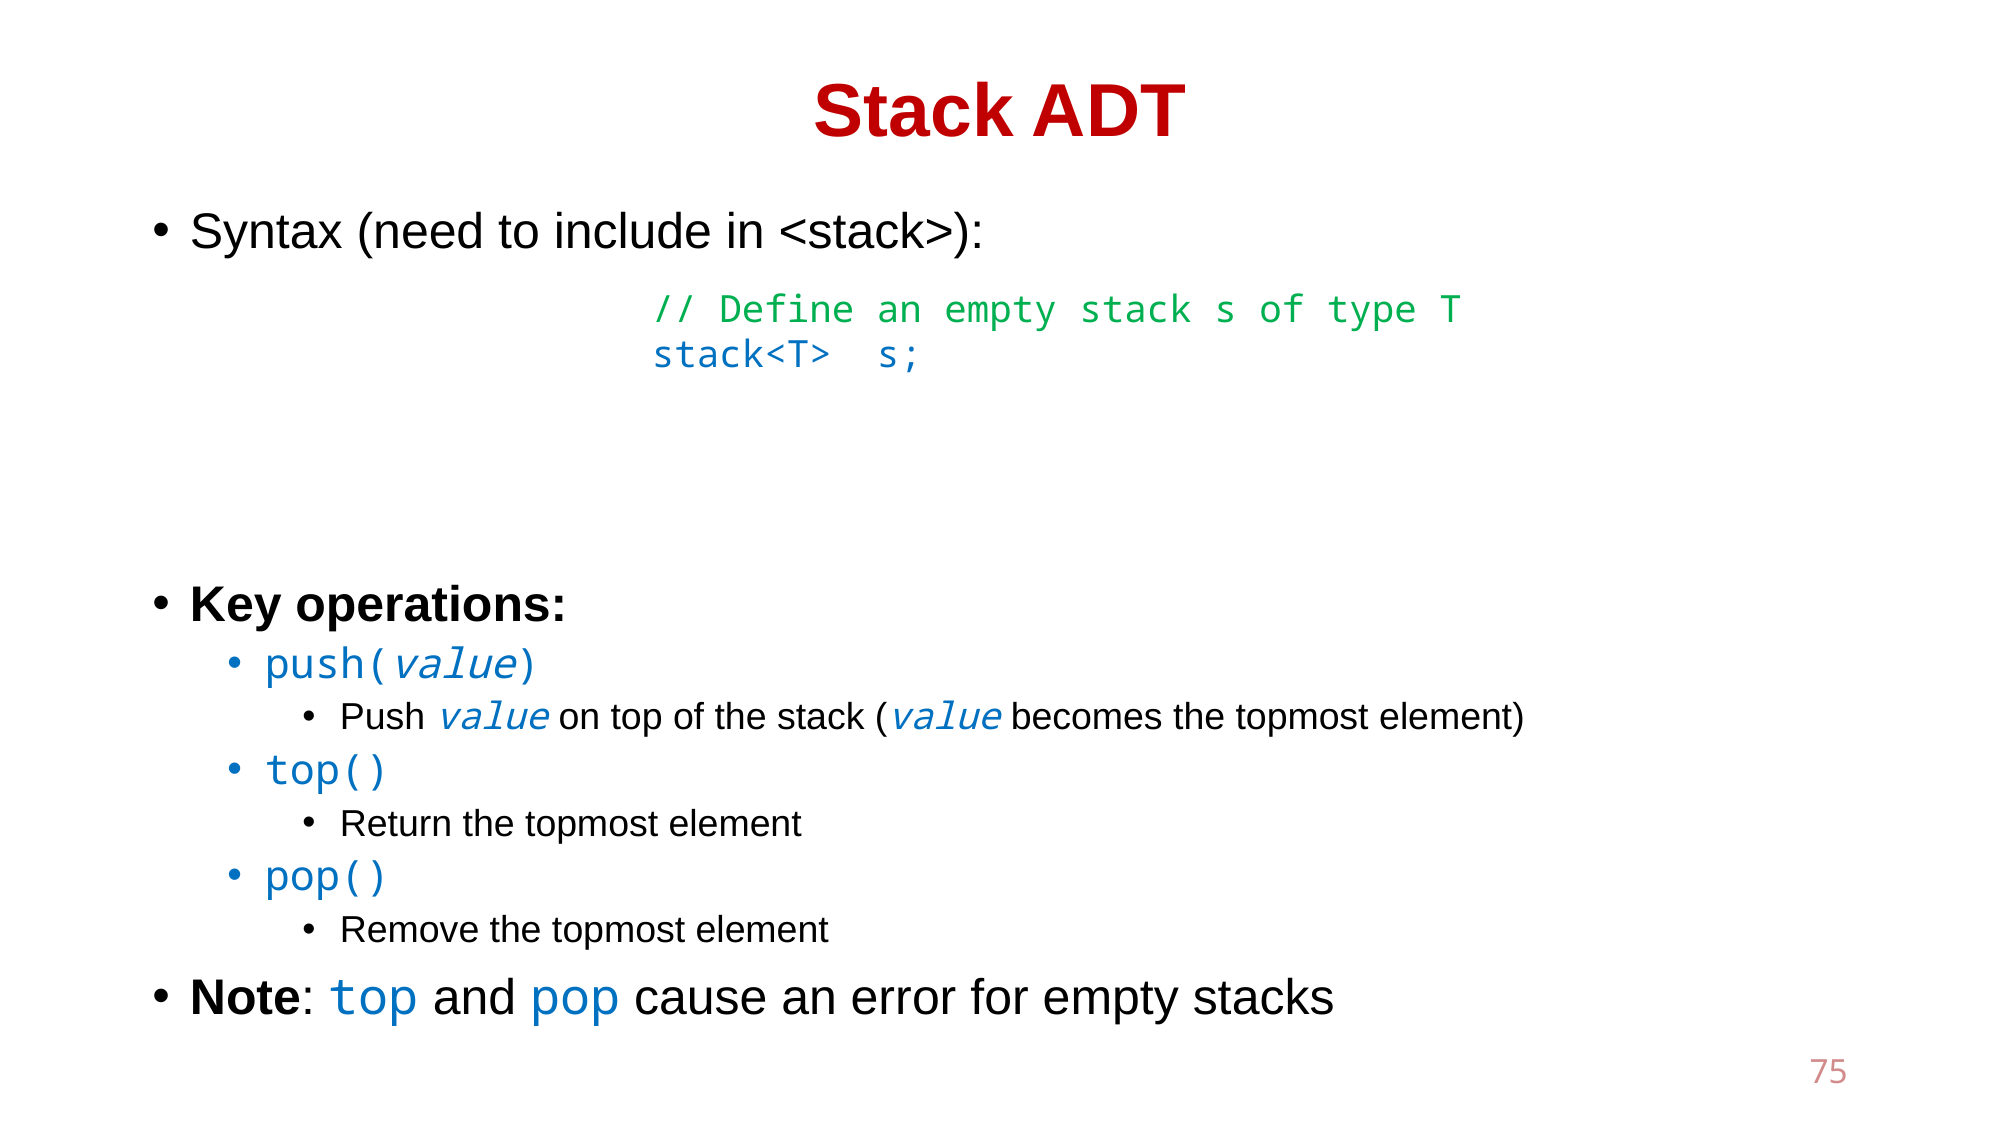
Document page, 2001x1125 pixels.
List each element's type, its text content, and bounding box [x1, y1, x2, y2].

list Syntax (need to include in <stack>): Key operations: push(value) Push value on top of the stack (value becomes the topmost element) top() Return the topmost element pop() Remove the topmost element Note: top and pop cause an error for empty stacks [137, 197, 1863, 1025]
slide_number 75 [1412, 1042, 1863, 1103]
text_box // Define an empty stack s of type T stack<T> s; [637, 277, 1602, 383]
title Stack ADT [137, 59, 1863, 166]
